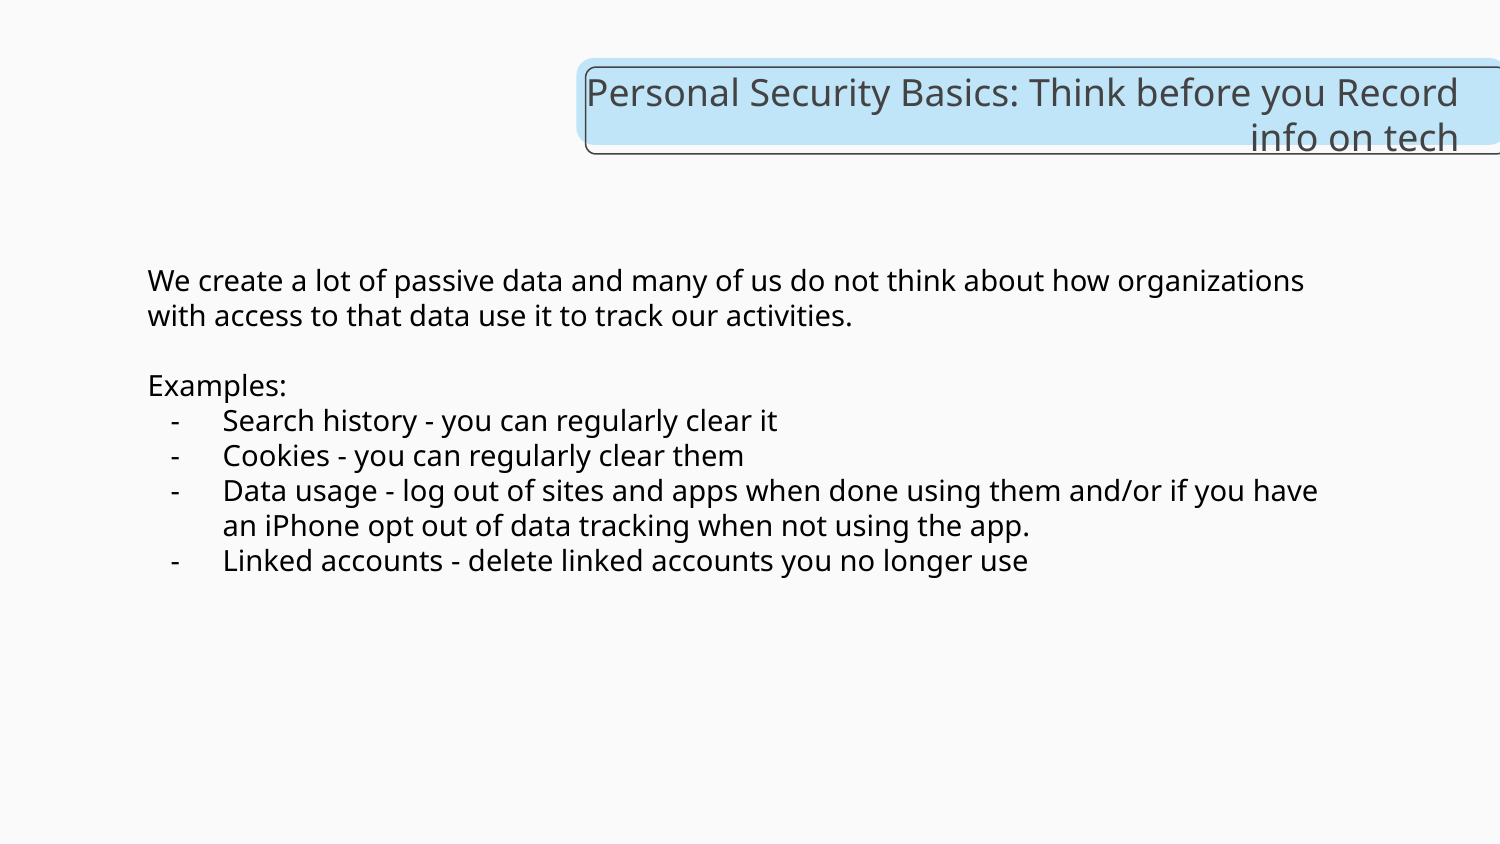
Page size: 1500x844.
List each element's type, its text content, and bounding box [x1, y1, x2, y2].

text_box We create a lot of passive data and many of us do not think about how organizations with access to that data use it to track our activities. Examples: Search history - you can regularly clear it Cookies - you can regularly clear them Data usage - log out of sites and apps when done using them and/or if you have an iPhone opt out of data tracking when not using the app. Linked accounts - delete linked accounts you no longer use [132, 247, 1367, 593]
title Personal Security Basics: Think before you Record info on tech [561, 75, 1475, 154]
